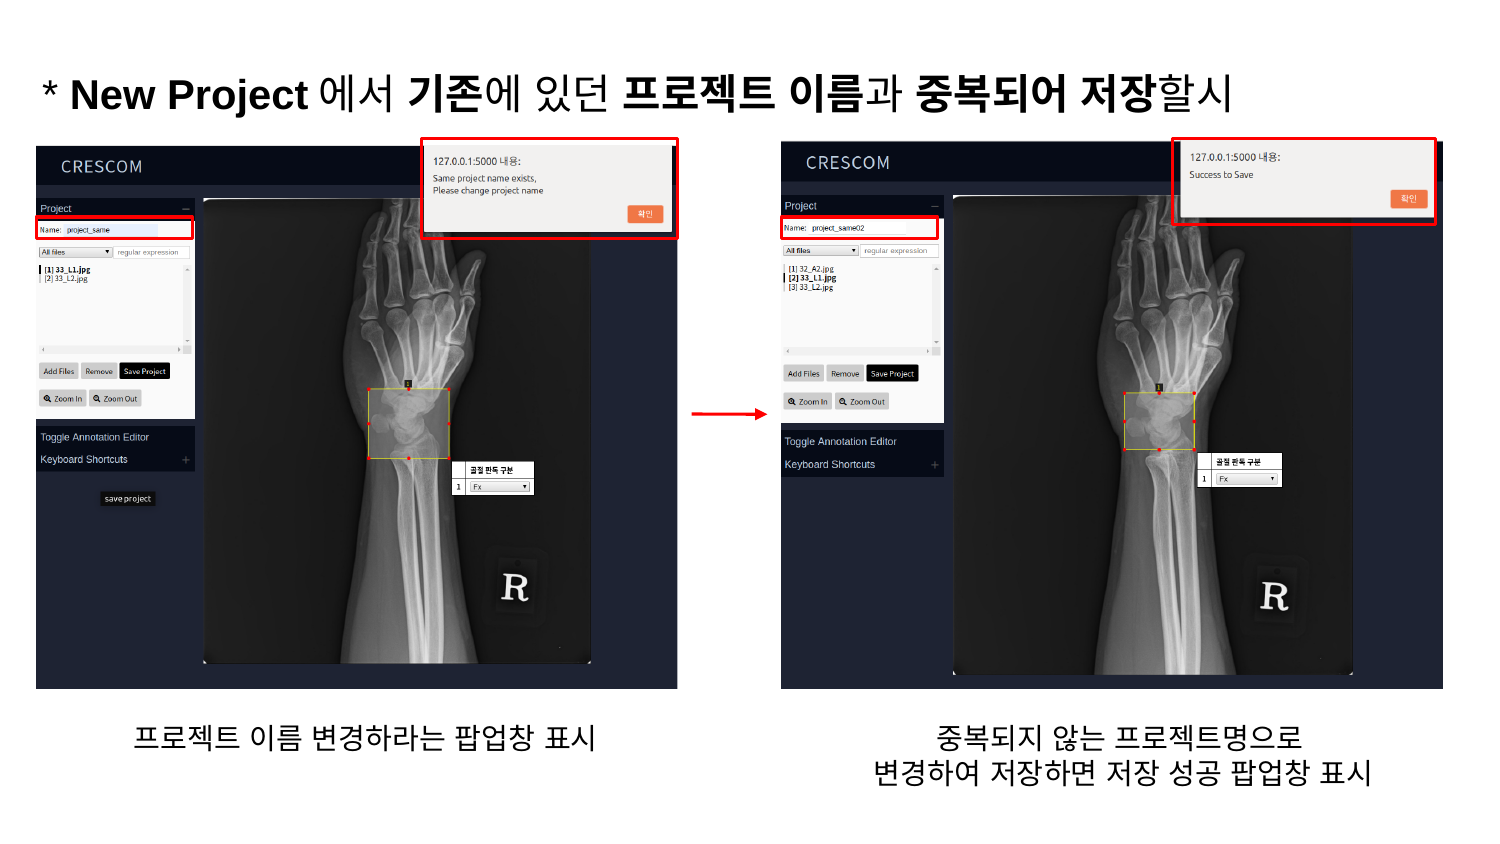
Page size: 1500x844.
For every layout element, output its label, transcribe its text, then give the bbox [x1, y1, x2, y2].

picture [35, 145, 678, 689]
picture [781, 139, 1443, 689]
text_box * New Project에서 기존에 있던 프로젝트 이름과 중복되어 저장할시 [26, 52, 1457, 105]
text_box 프로젝트 이름 변경하라는 팝업창 표시 [79, 705, 653, 773]
text_box [421, 138, 678, 145]
text_box 중복되지 않는 프로젝트명으로 변경하여 저장하면 저장 성공 팝업창 표시 [824, 705, 1424, 773]
